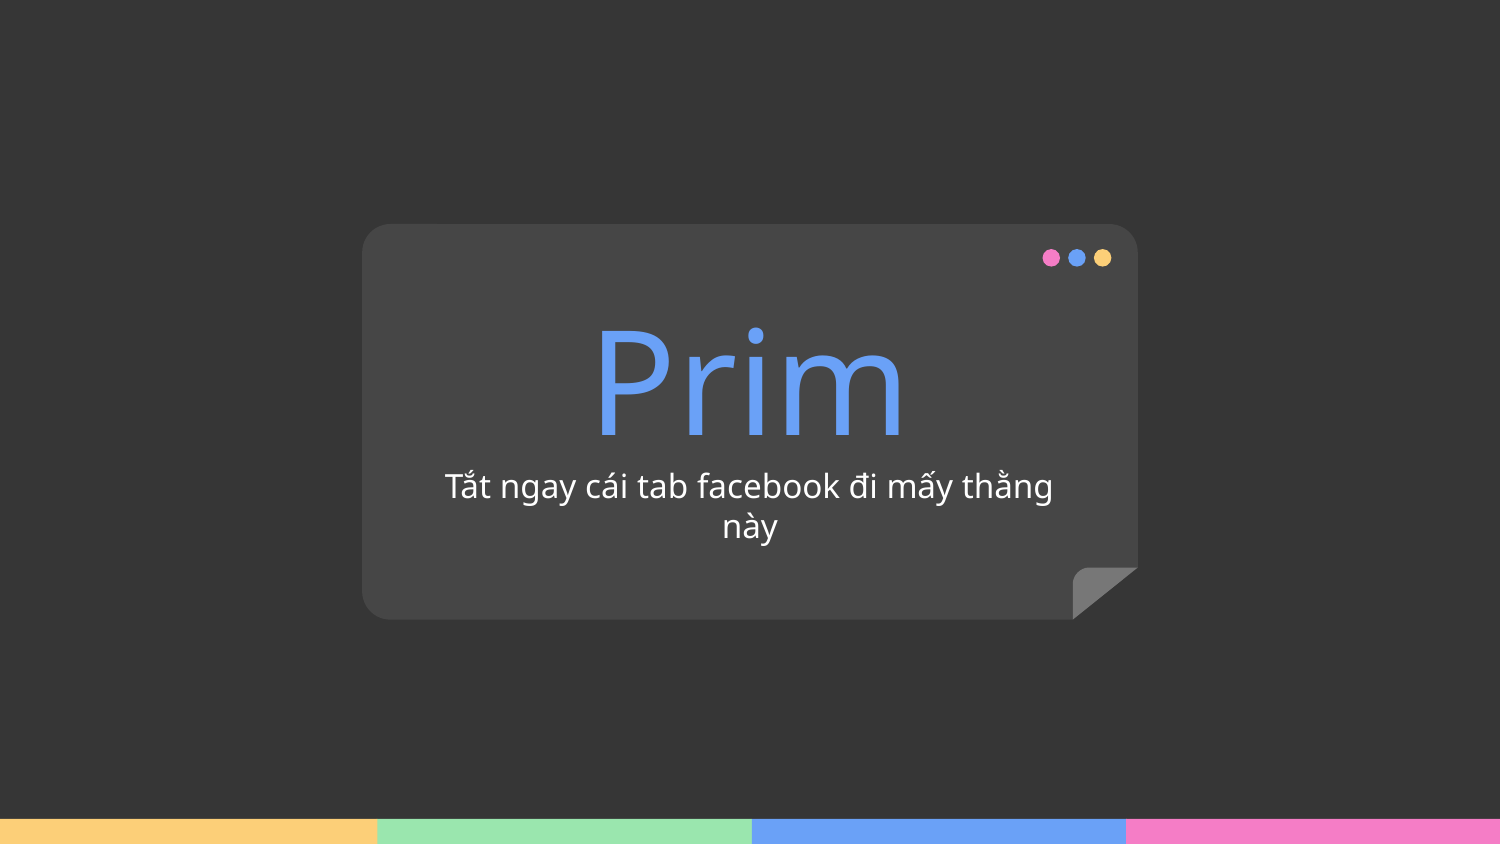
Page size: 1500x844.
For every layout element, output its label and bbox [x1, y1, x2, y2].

text_box [361, 223, 1138, 620]
